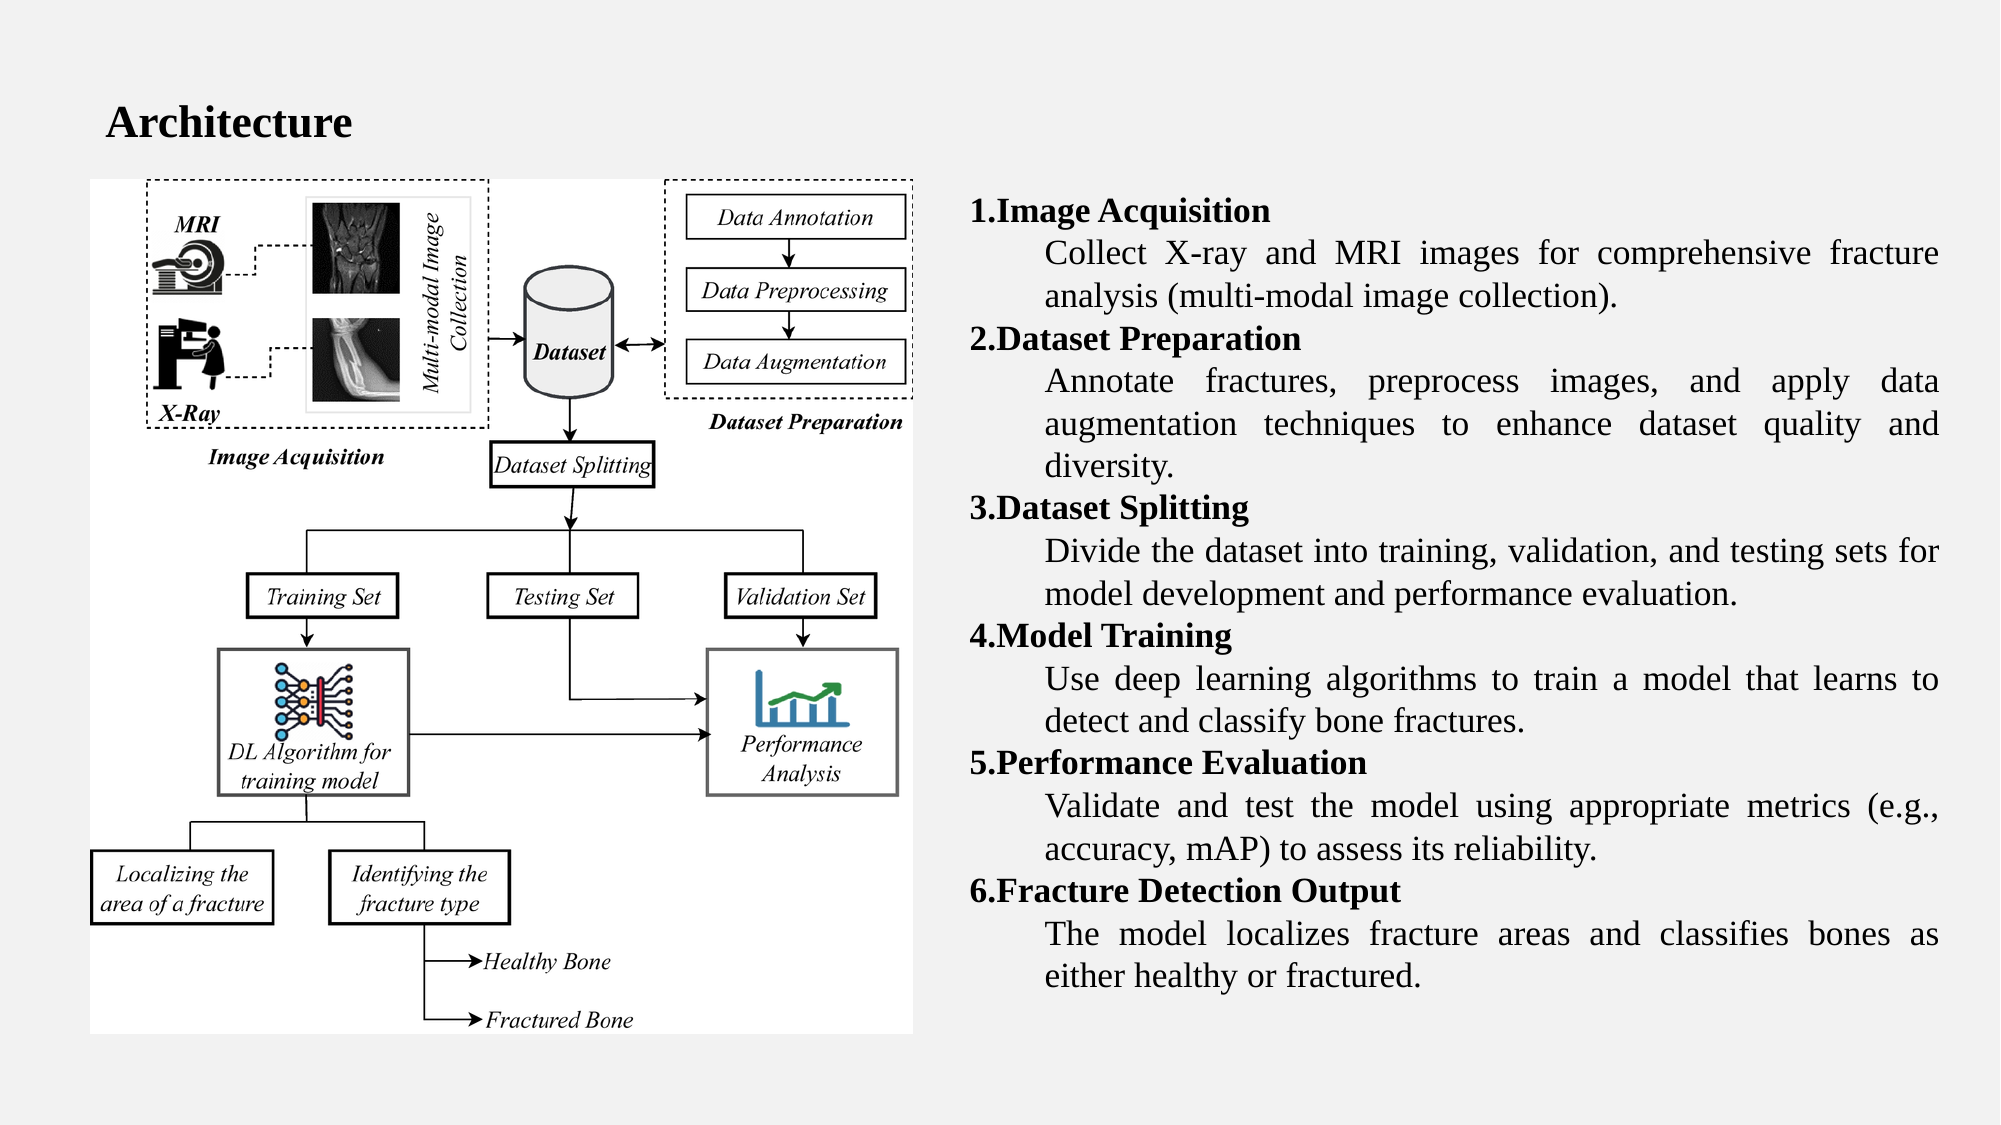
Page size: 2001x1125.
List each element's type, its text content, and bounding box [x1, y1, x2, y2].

text_box Architecture [90, 84, 1091, 155]
text_box Image Acquisition Collect X-ray and MRI images for comprehensive fracture analysis (multi-modal image collection). Dataset Preparation Annotate fractures, preprocess images, and apply data augmentation techniques to enhance dataset quality and diversity. Dataset Splitting Divide the dataset into training, validation, and testing sets for model development and performance evaluation. Model Training Use deep learning algorithms to train a model that learns to detect and classify bone fractures. Performance Evaluation Validate and test the model using appropriate metrics (e.g., accuracy, mAP) to assess its reliability. Fracture Detection Output The model localizes fracture areas and classifies bones as either healthy or fractured. [954, 179, 1955, 1003]
picture [90, 179, 913, 1034]
